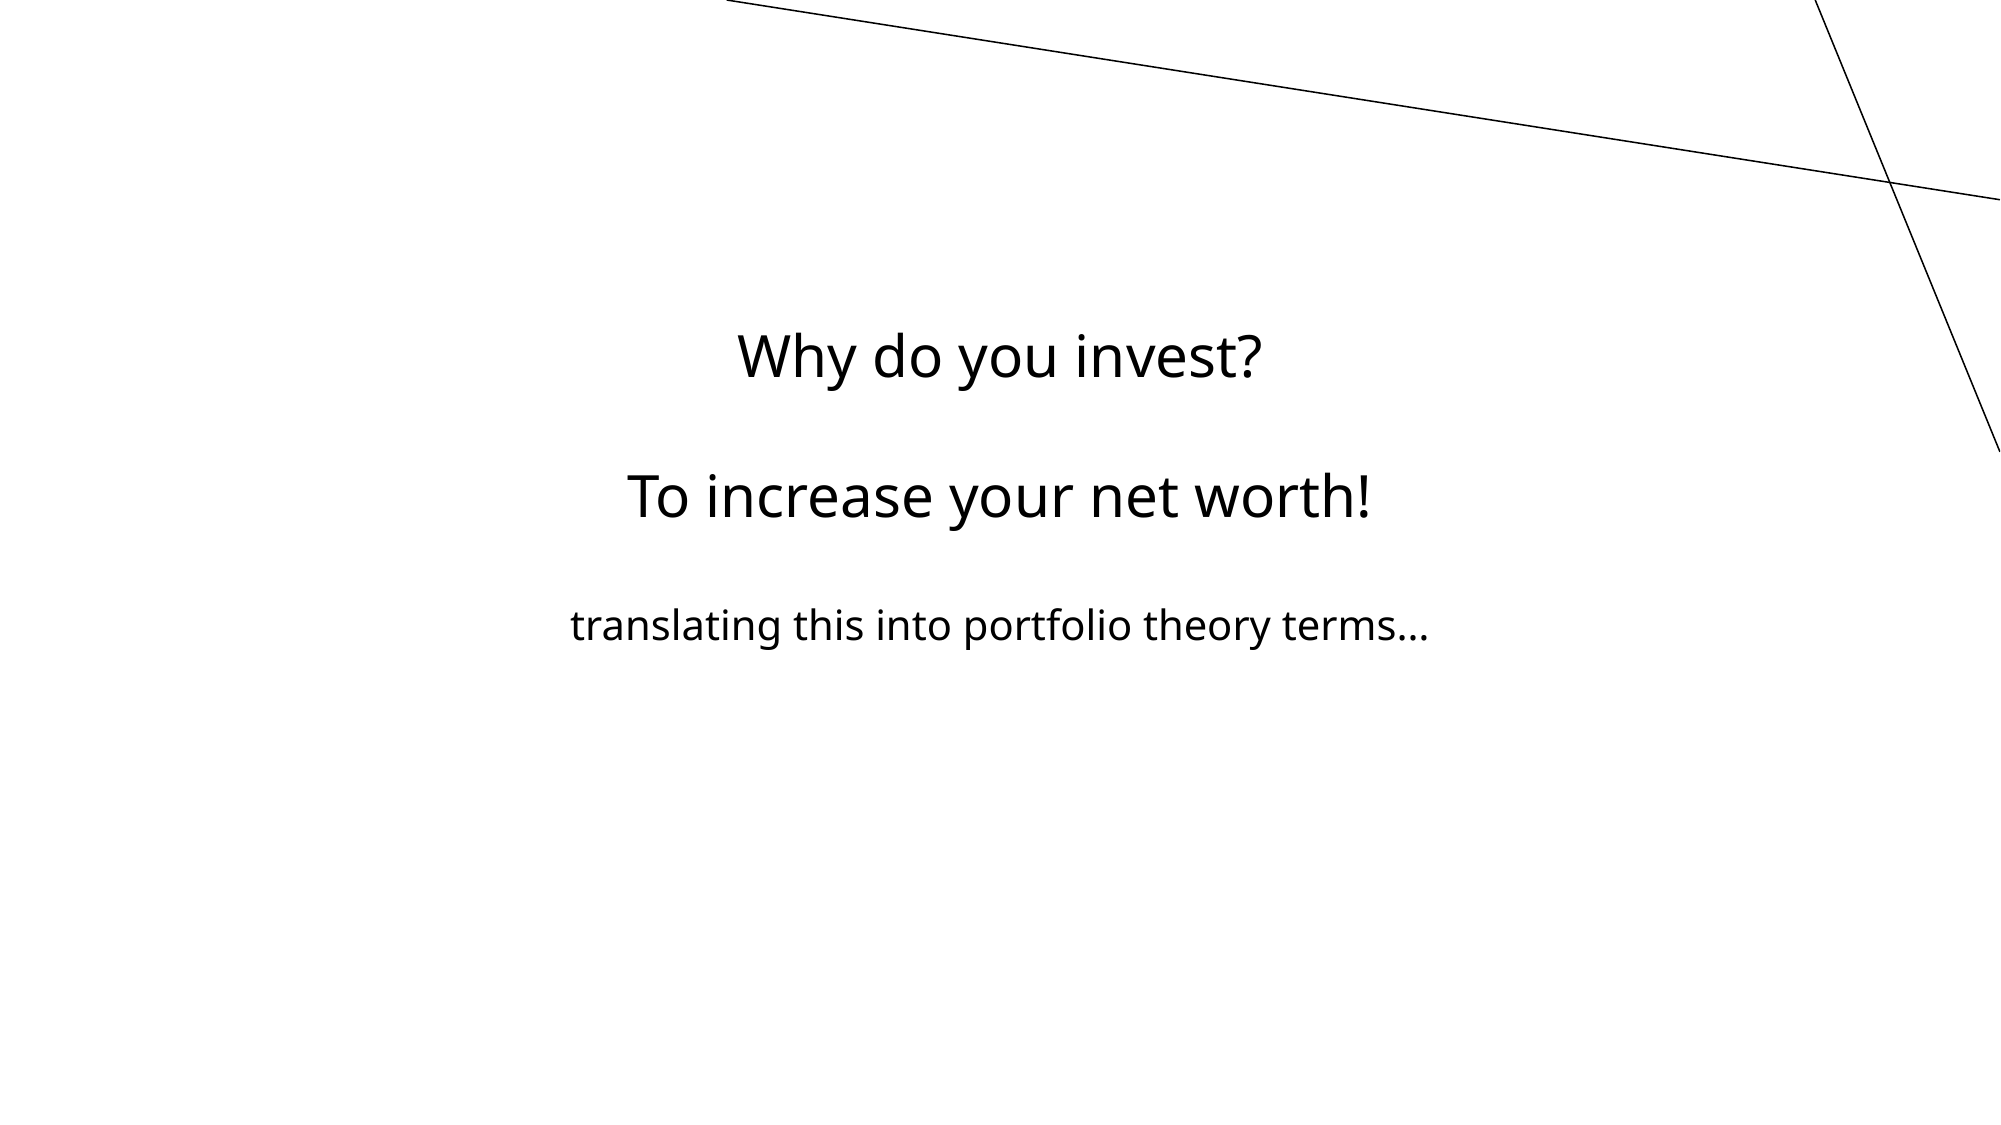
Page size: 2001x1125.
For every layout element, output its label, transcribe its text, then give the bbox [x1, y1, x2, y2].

text_box Why do you invest? To increase your net worth! translating this into portfolio theory terms… [115, 303, 1885, 664]
